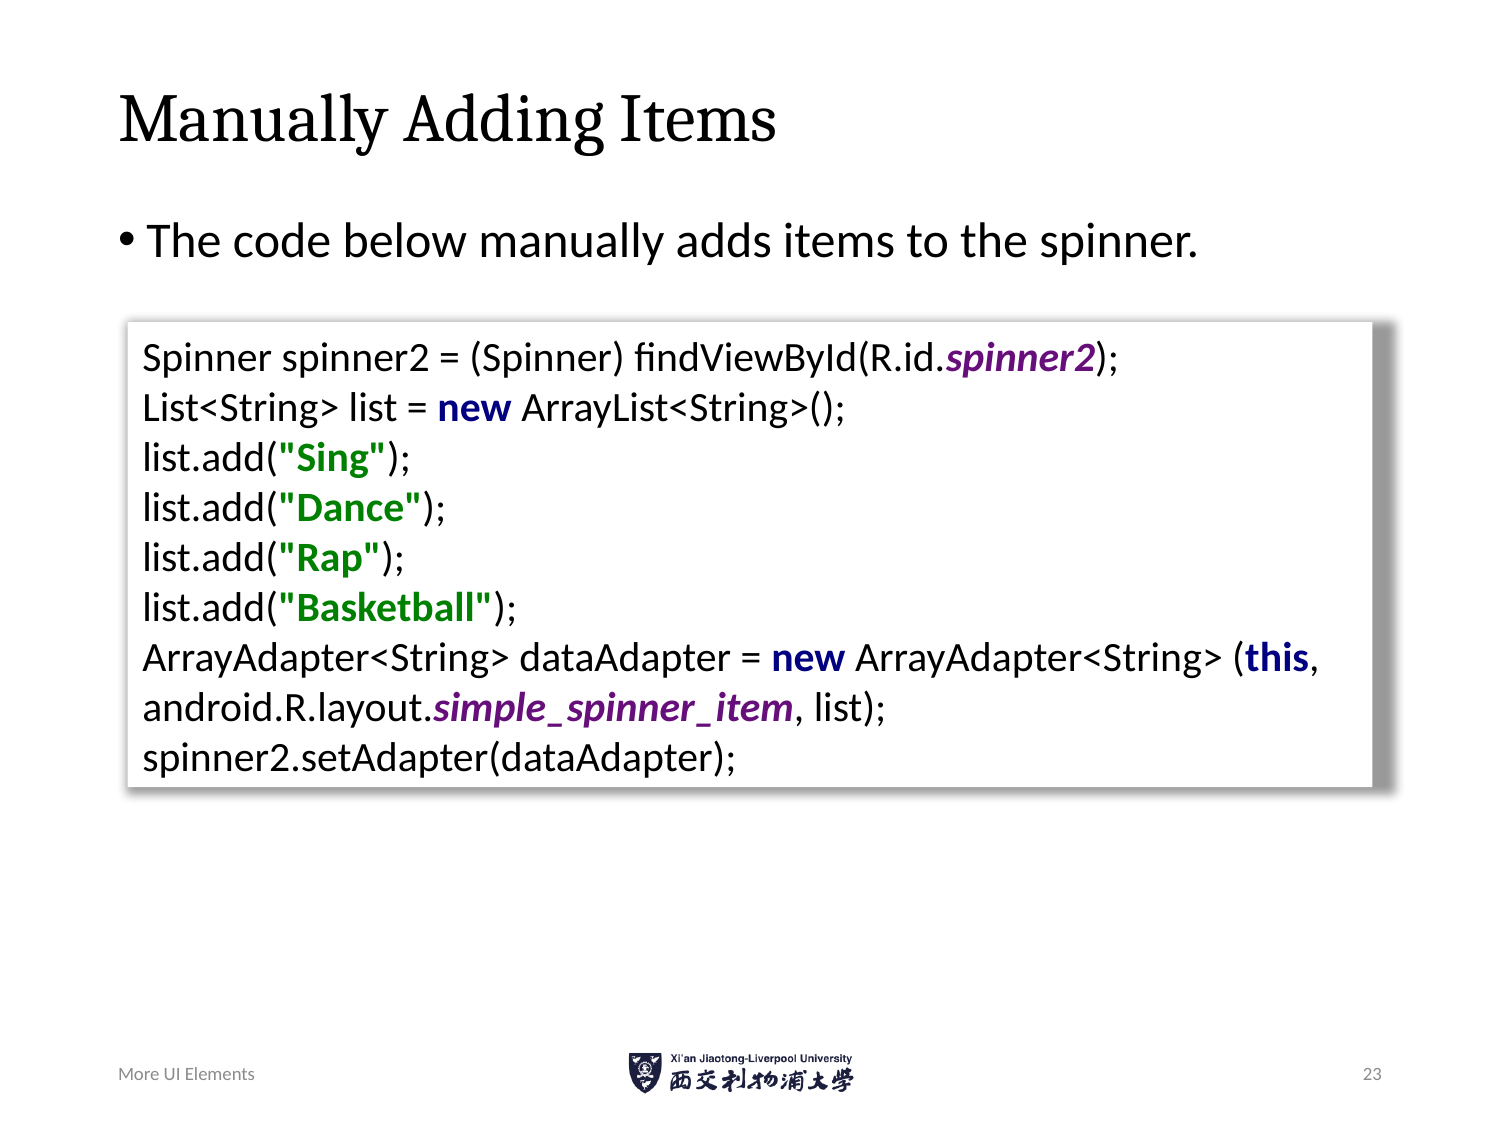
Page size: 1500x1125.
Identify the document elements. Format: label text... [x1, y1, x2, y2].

slide_number More UI Elements [103, 1042, 441, 1103]
picture [625, 1049, 857, 1096]
list The code below manually adds items to the spinner. [103, 206, 1397, 1014]
title Manually Adding Items [103, 59, 1397, 178]
text_box Spinner spinner2 = (Spinner) findViewById(R.id.spinner2); List<String> list = new ArrayList<String>(); list.add("Sing"); list.add("Dance"); list.add("Rap"); list.add("Basketball"); ArrayAdapter<String> dataAdapter = new ArrayAdapter<String> (this, android.R.layout.simple_spinner_item, list); spinner2.setAdapter(dataAdapter); [127, 322, 1373, 788]
slide_number 23 [1059, 1042, 1397, 1103]
